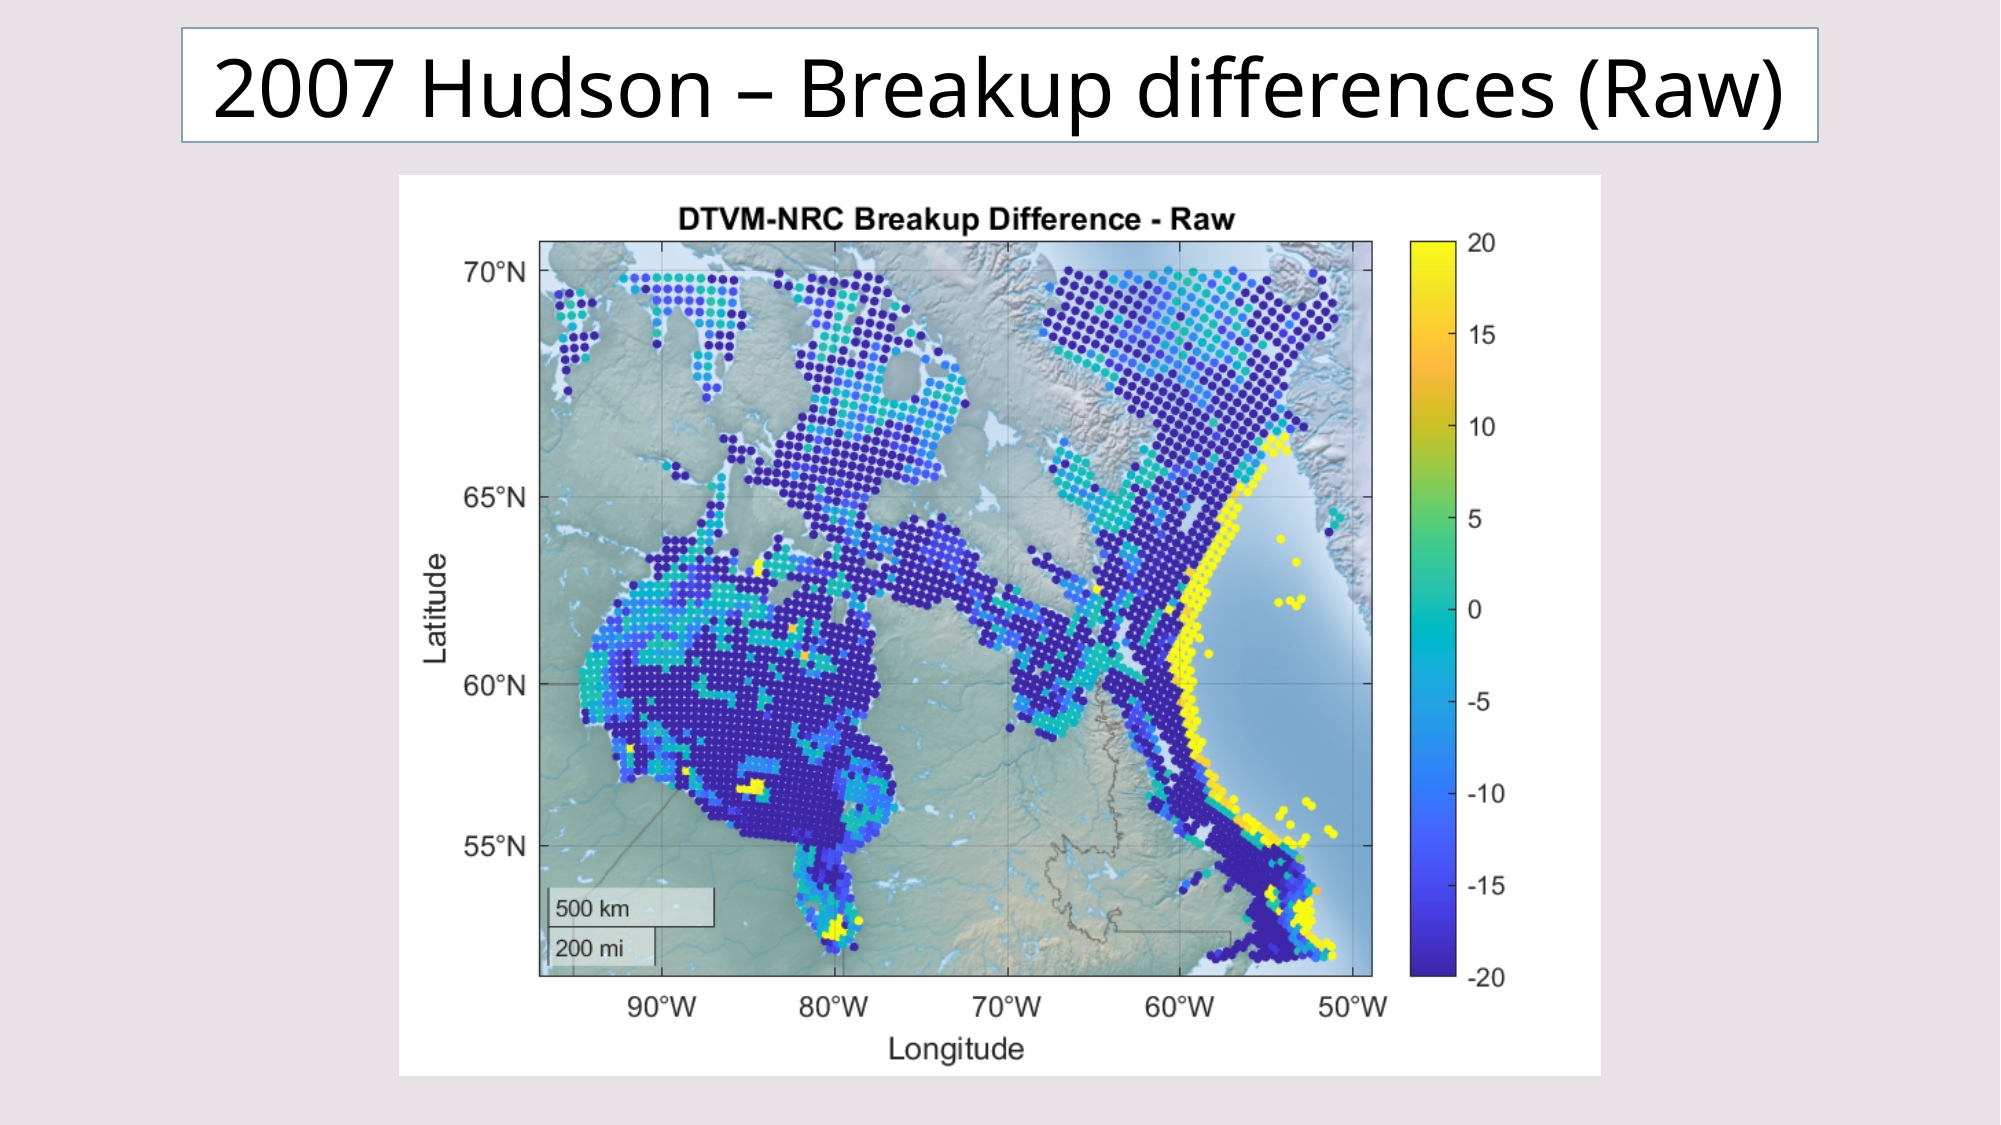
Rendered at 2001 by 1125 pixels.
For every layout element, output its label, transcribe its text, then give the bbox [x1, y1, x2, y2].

title 2007 Hudson – Breakup differences (Raw) [181, 27, 1819, 143]
picture [399, 175, 1601, 1077]
